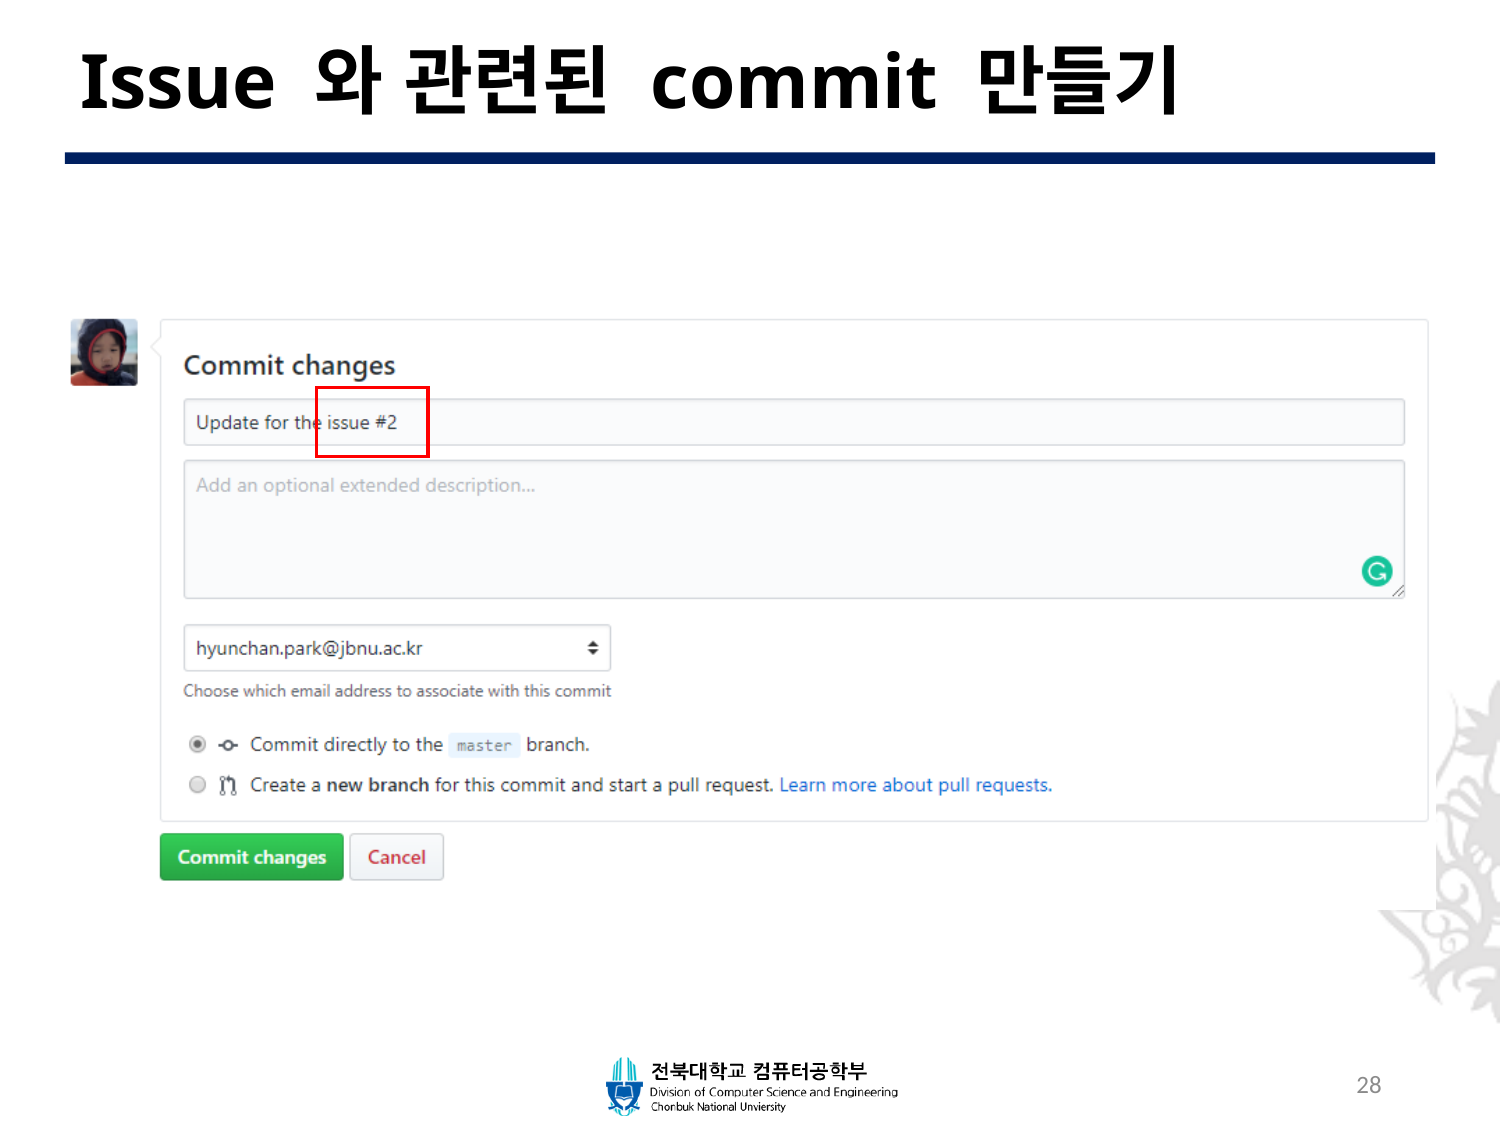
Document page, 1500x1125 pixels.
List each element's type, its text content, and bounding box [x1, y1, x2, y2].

title Issue 와 관련된 commit 만들기 [64, 26, 1436, 143]
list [64, 301, 1436, 910]
slide_number 28 [1059, 1057, 1397, 1111]
picture [600, 1057, 900, 1116]
